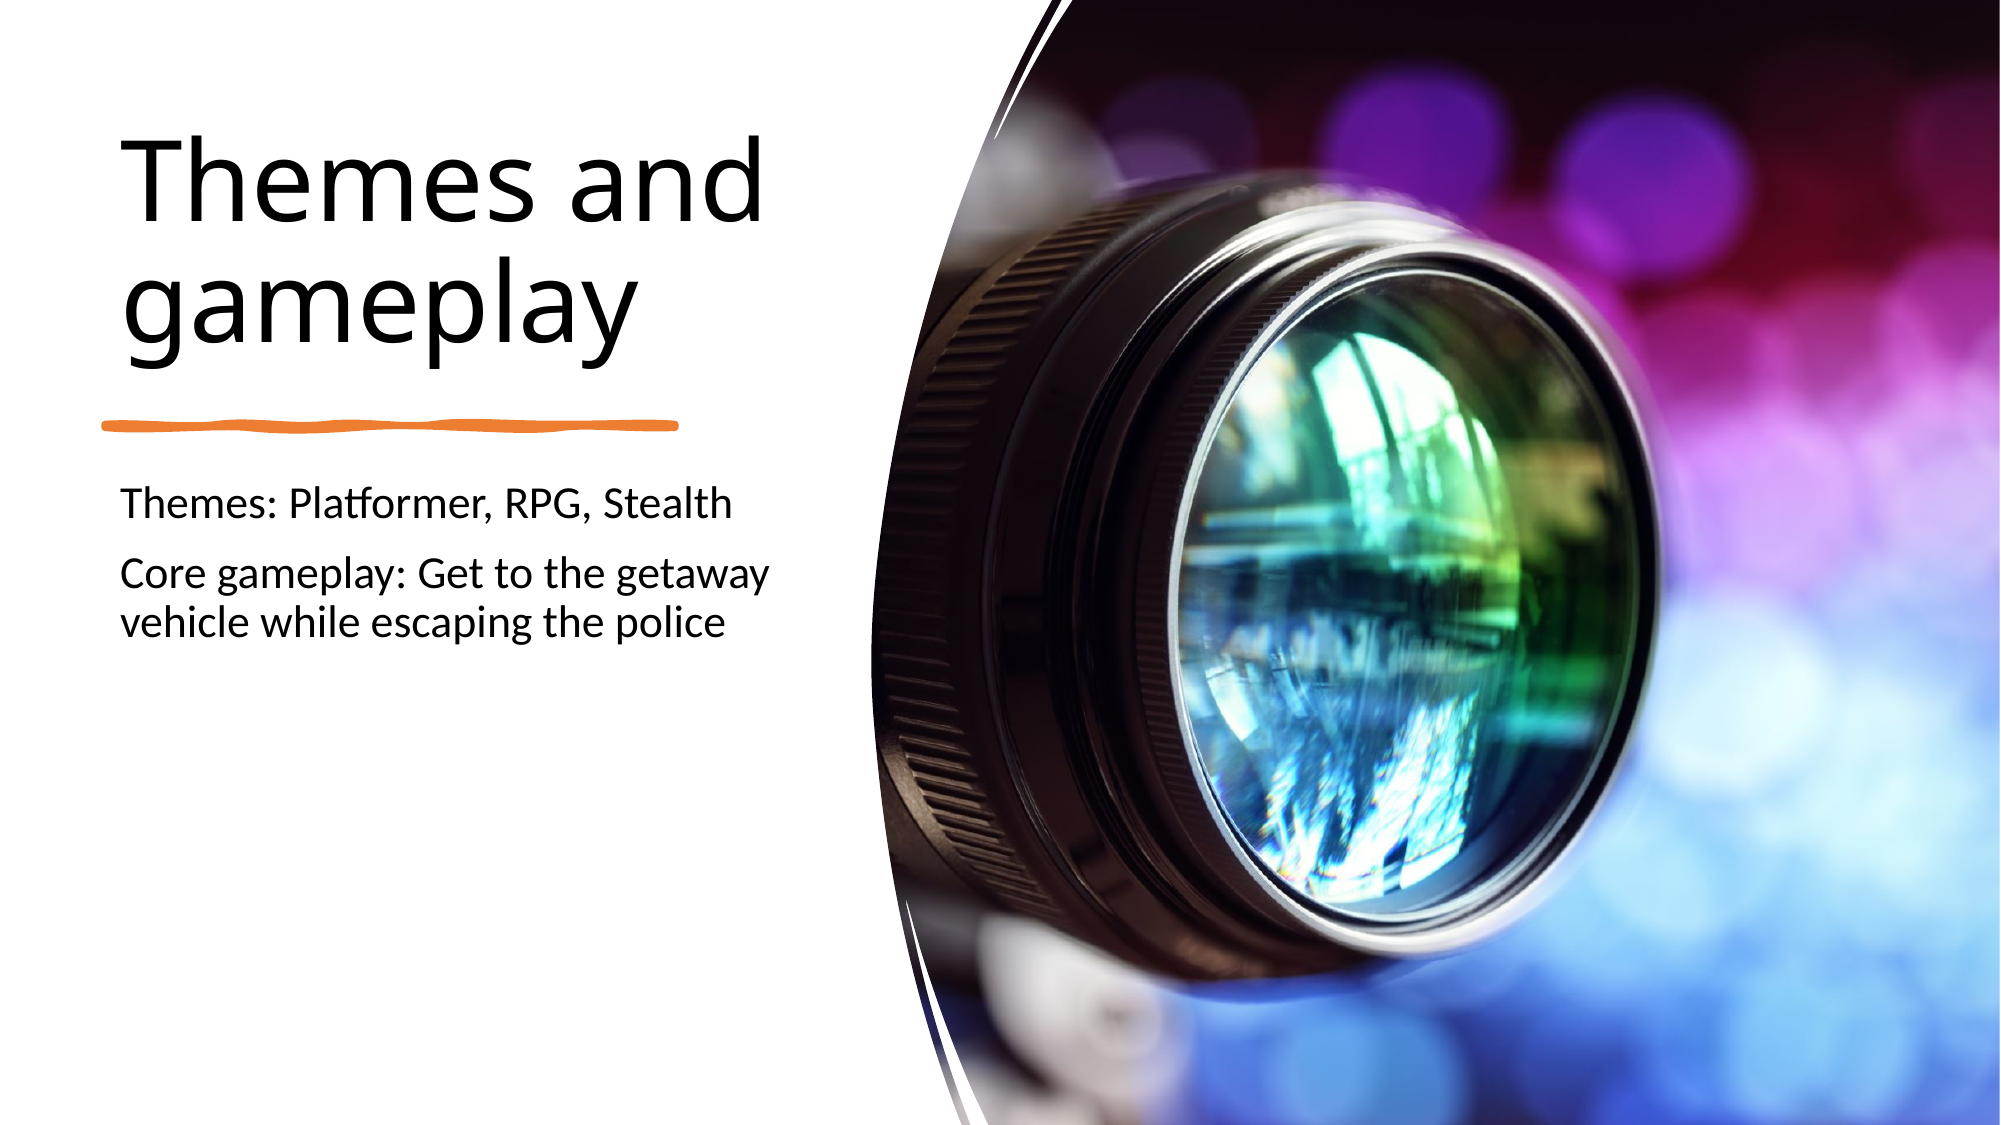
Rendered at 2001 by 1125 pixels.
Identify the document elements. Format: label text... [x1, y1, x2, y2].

picture [871, 0, 2000, 1125]
title Themes and gameplay [105, 53, 822, 375]
list Themes: Platformer, RPG, Stealth Core gameplay: Get to the getaway vehicle while escaping the police [105, 471, 802, 1016]
text_box [103, 421, 676, 431]
text_box [0, 0, 871, 1125]
